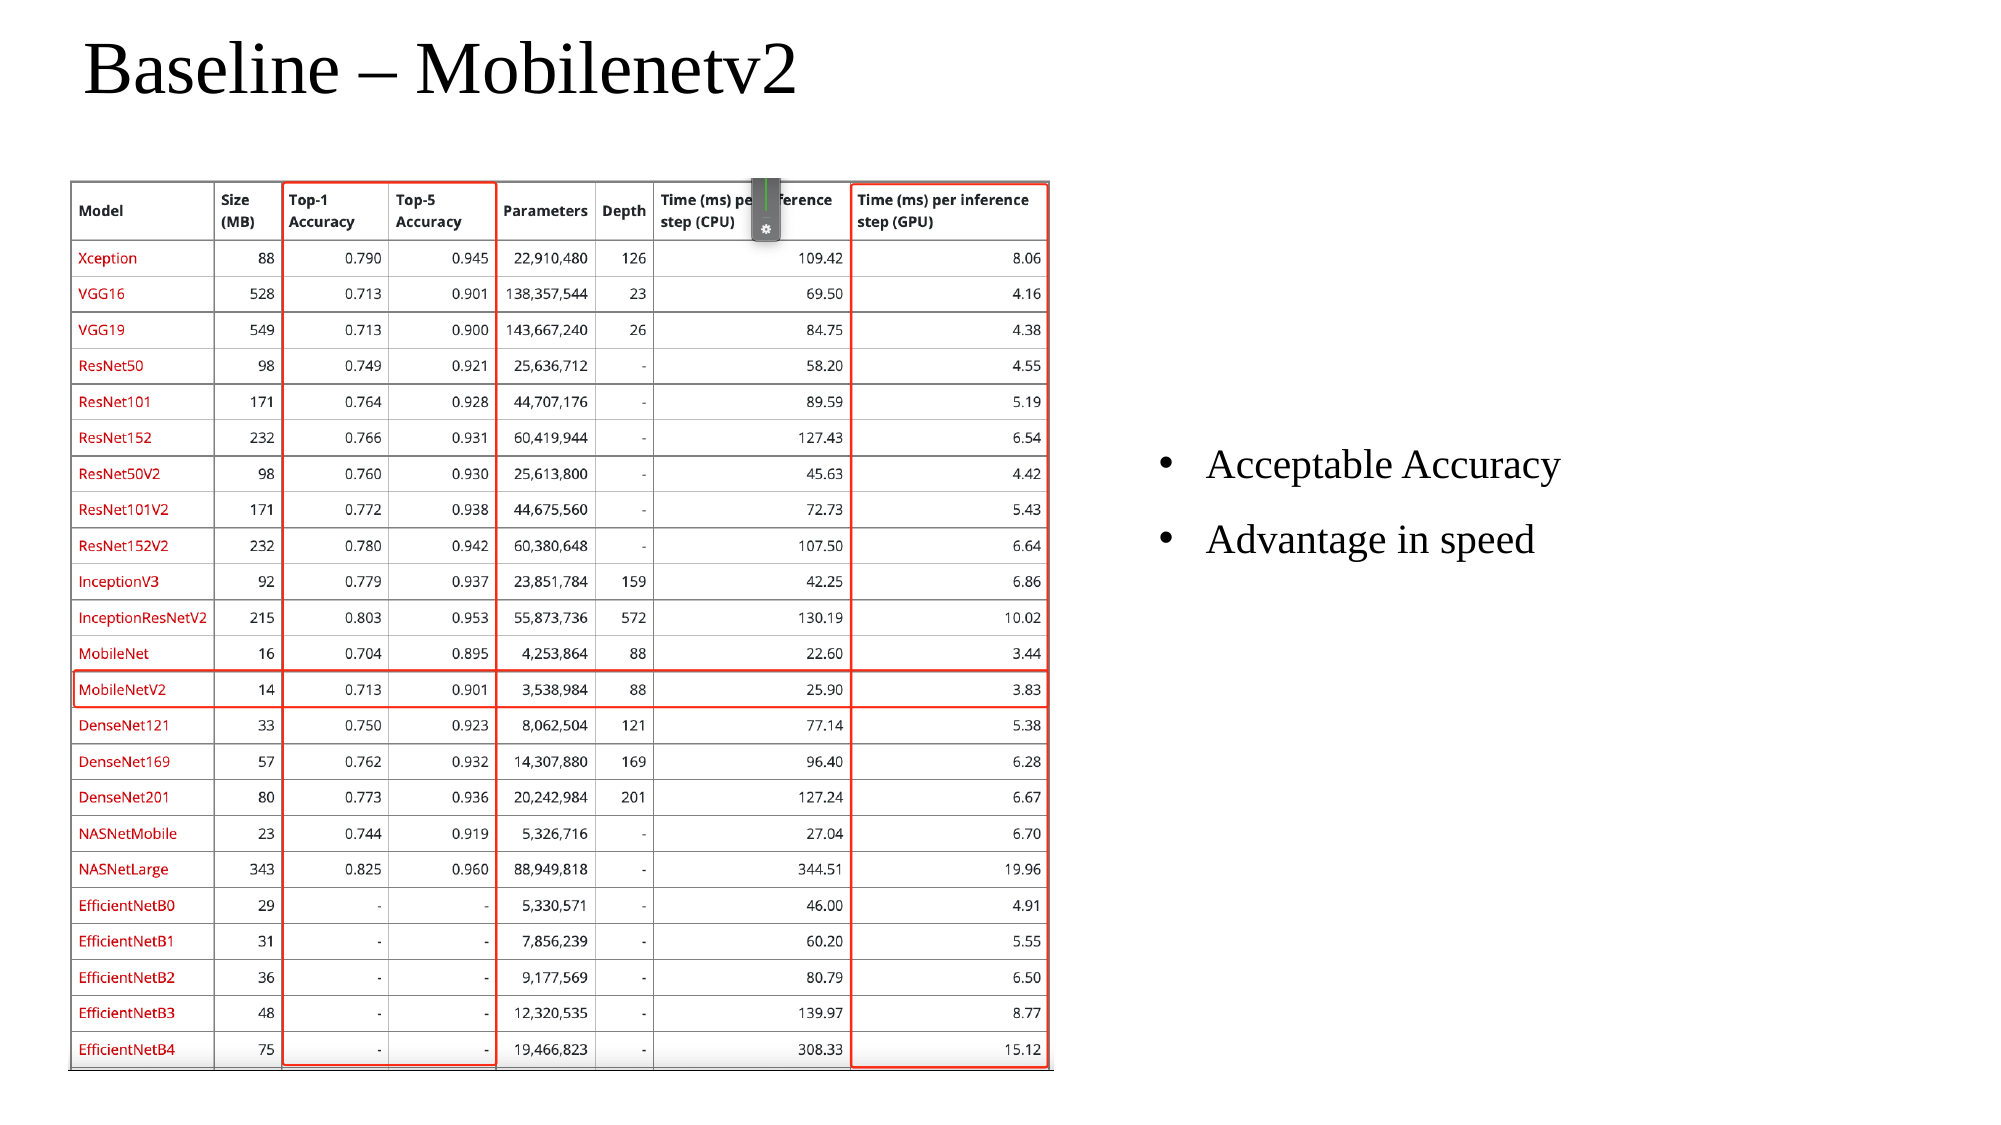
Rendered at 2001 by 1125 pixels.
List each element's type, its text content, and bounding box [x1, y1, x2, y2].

picture [68, 178, 1054, 1071]
text_box Acceptable Accuracy Advantage in speed [1144, 404, 1863, 570]
title Baseline – Mobilenetv2 [68, 0, 1794, 179]
